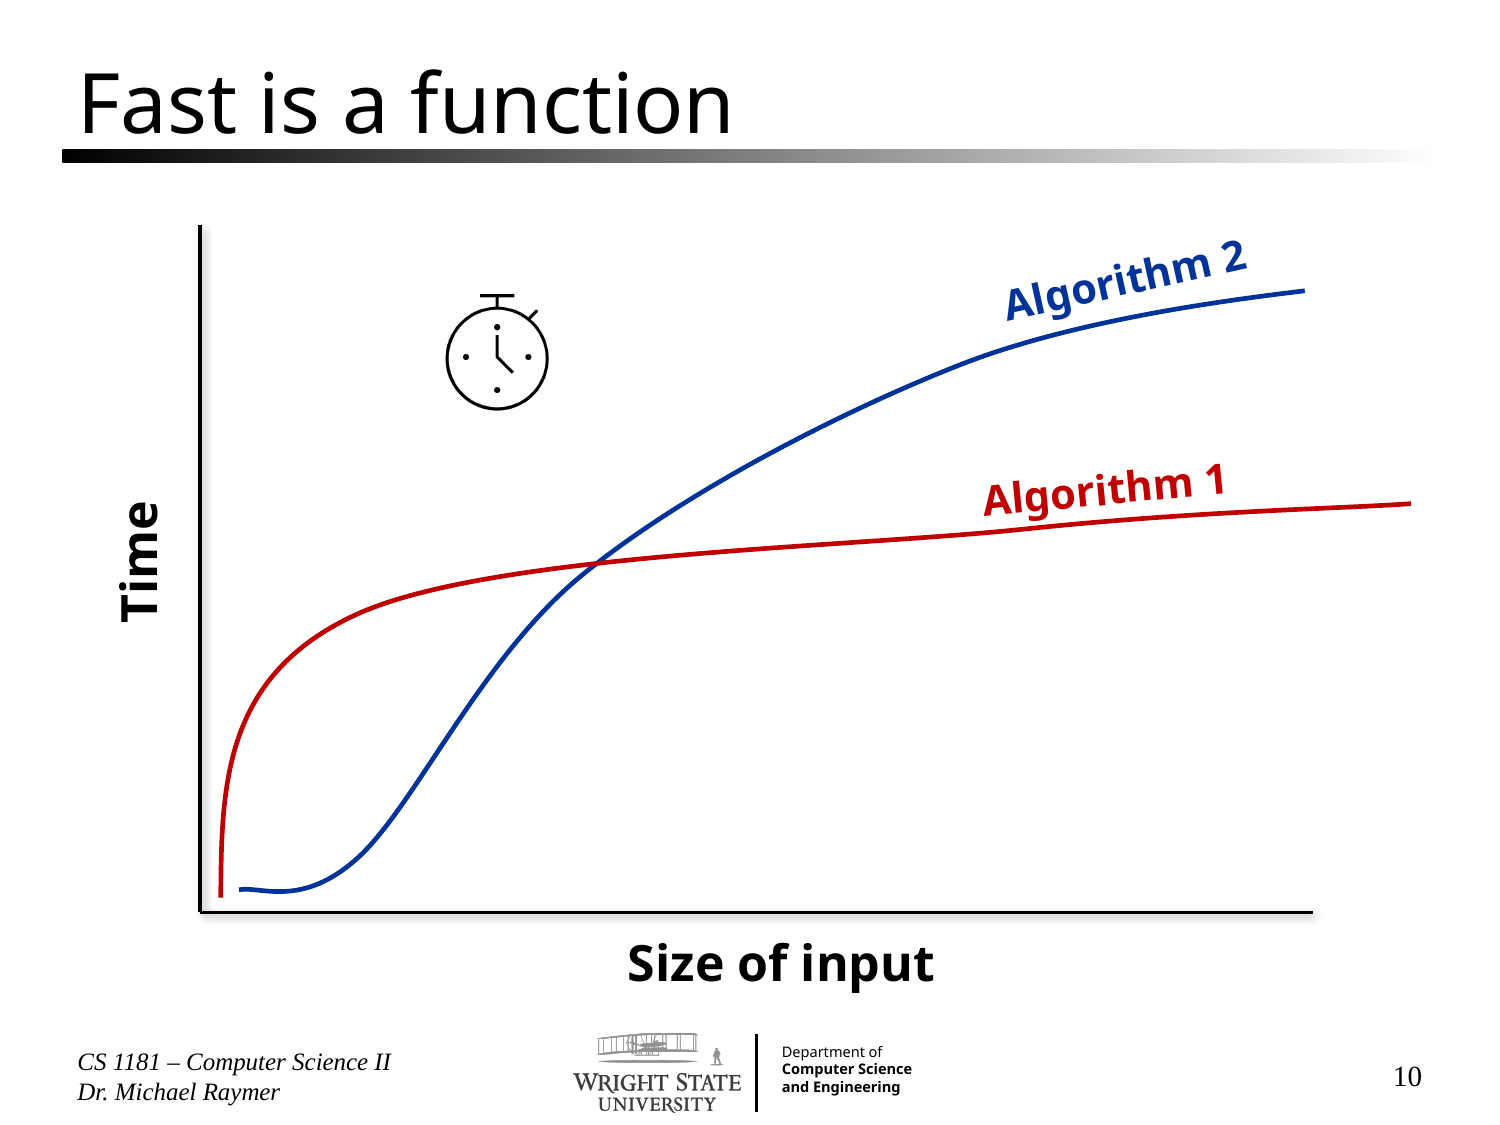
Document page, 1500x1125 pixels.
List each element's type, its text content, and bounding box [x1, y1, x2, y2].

text_box Time [99, 486, 175, 639]
text_box [596, 289, 1305, 562]
footer CS 1181 – Computer Science II Dr. Michael Raymer [62, 1037, 438, 1113]
text_box Size of input [613, 924, 950, 1000]
slide_number 10 [1125, 1037, 1438, 1113]
text_box [244, 849, 369, 893]
picture [421, 275, 572, 426]
text_box Algorithm 2 [982, 216, 1267, 340]
text_box Algorithm 1 [964, 442, 1246, 534]
picture [573, 1033, 741, 1113]
title Fast is a function [62, 50, 1438, 150]
text_box [219, 502, 1412, 898]
